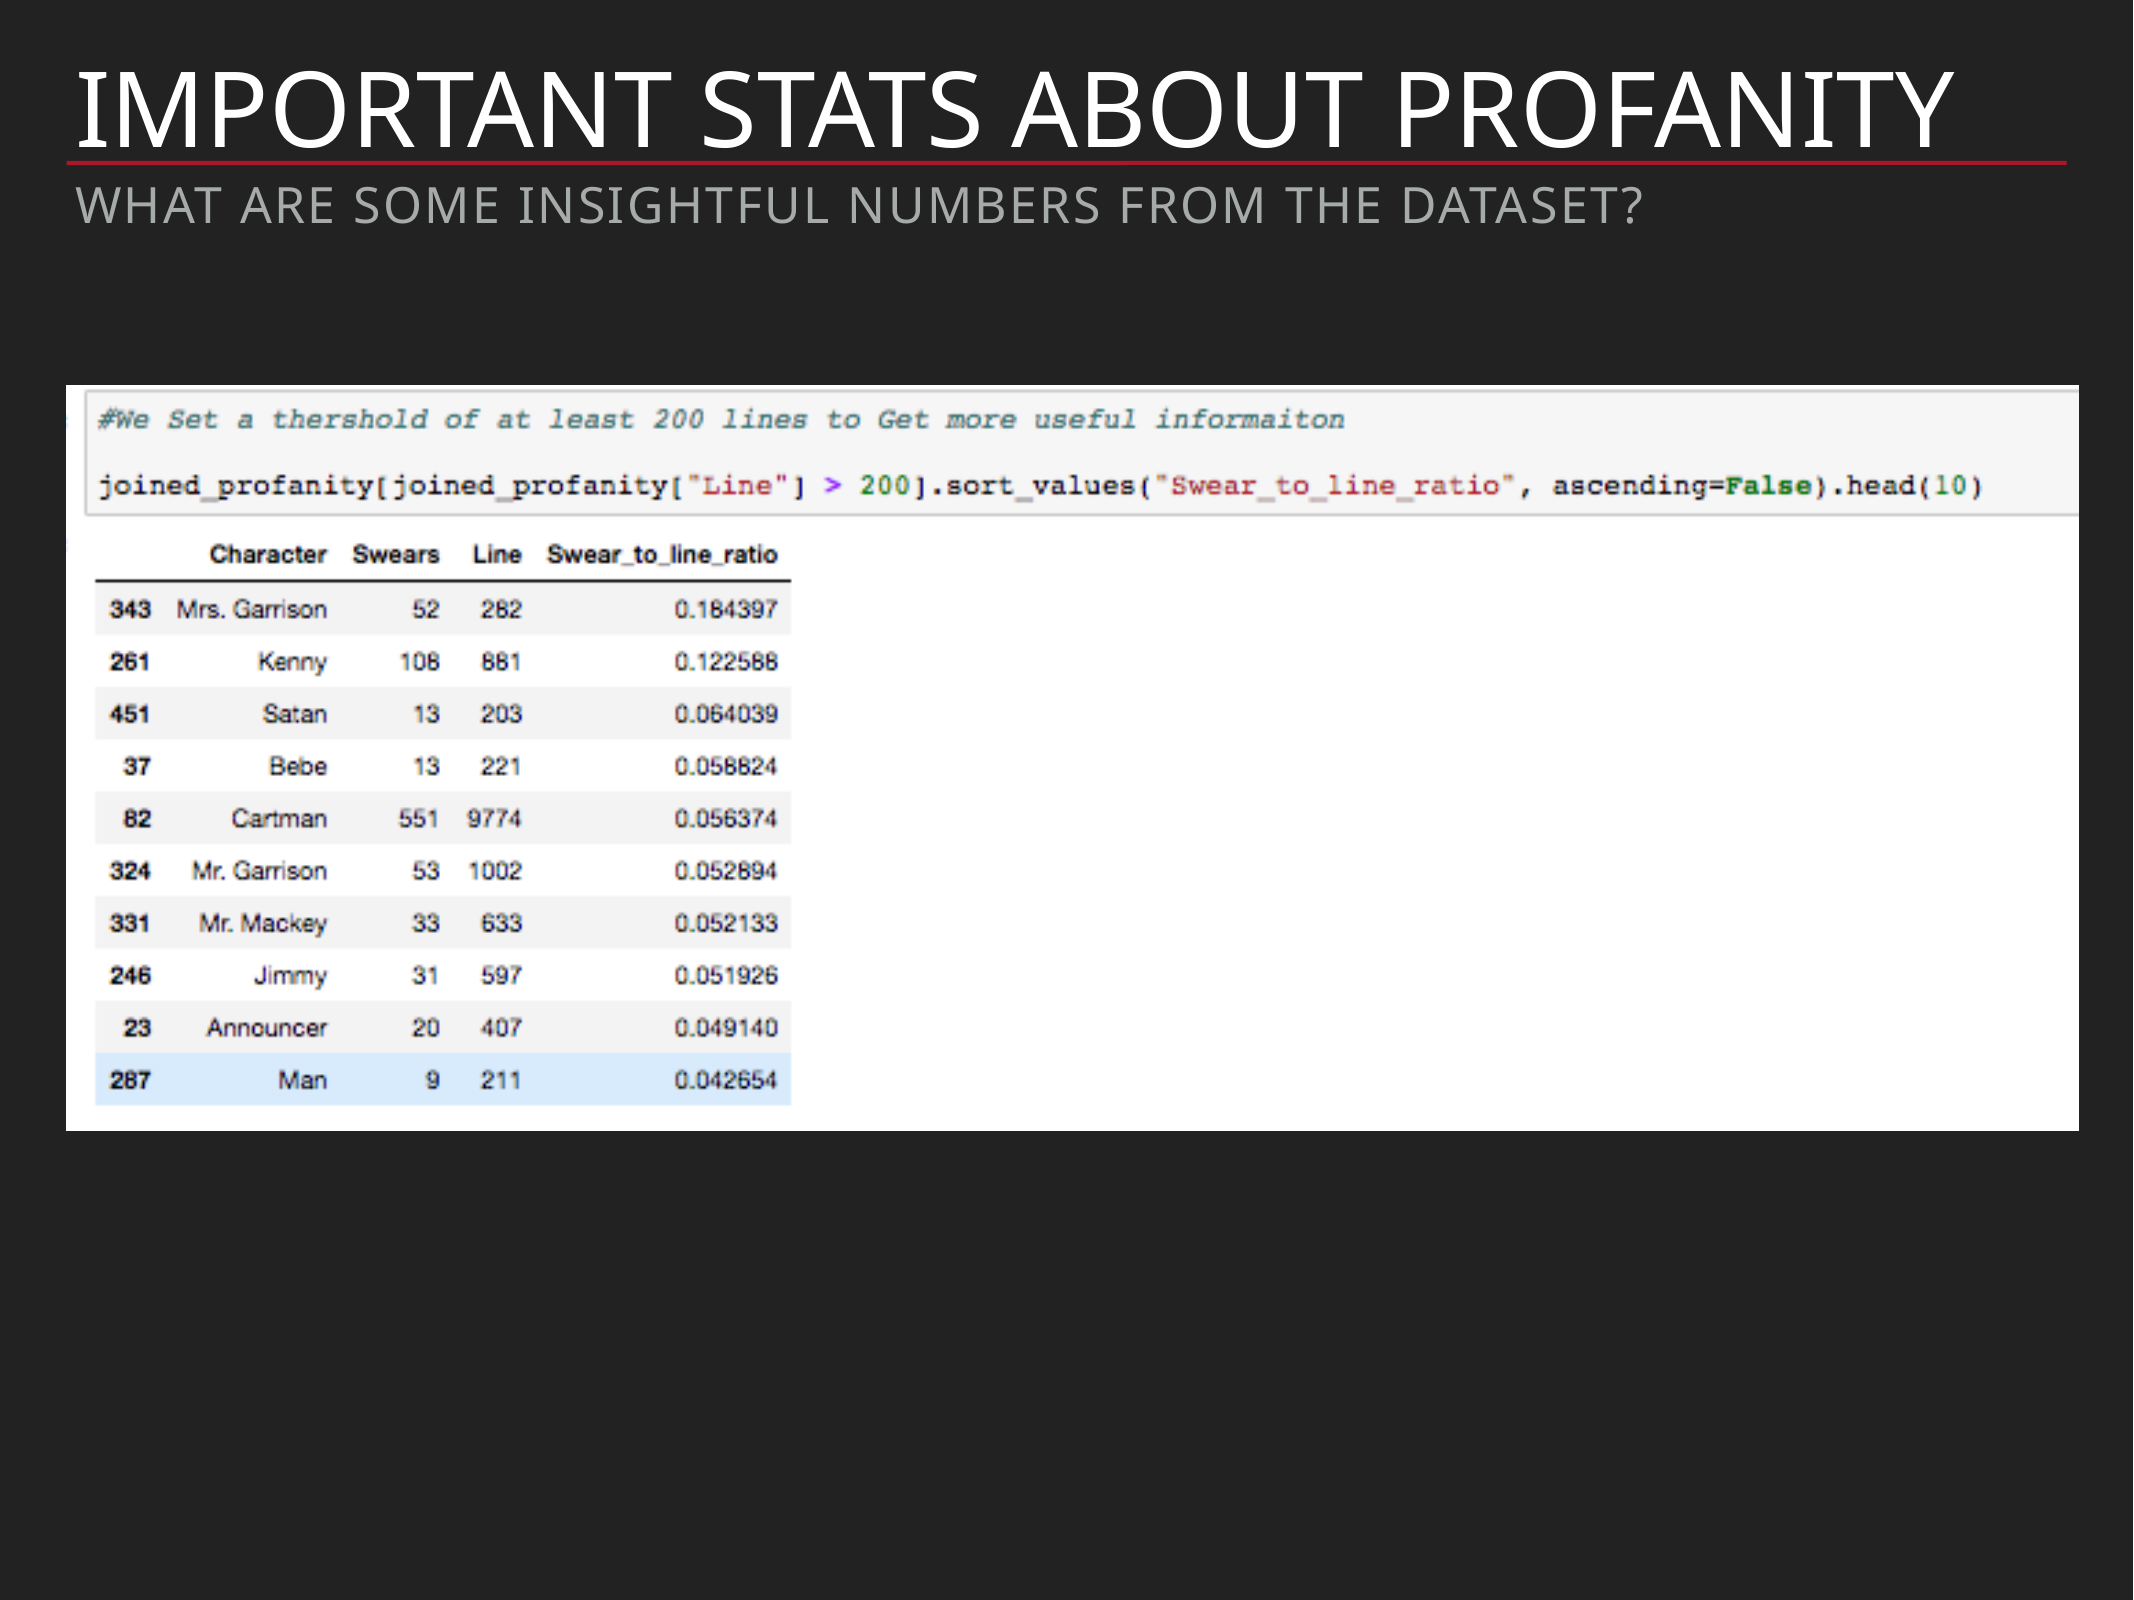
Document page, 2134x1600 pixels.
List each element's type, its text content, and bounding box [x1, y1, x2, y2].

picture [66, 385, 2080, 1131]
list What are some insightful numbers from the dataset? [66, 175, 1901, 243]
title Important stats about profanity [66, 57, 2068, 178]
